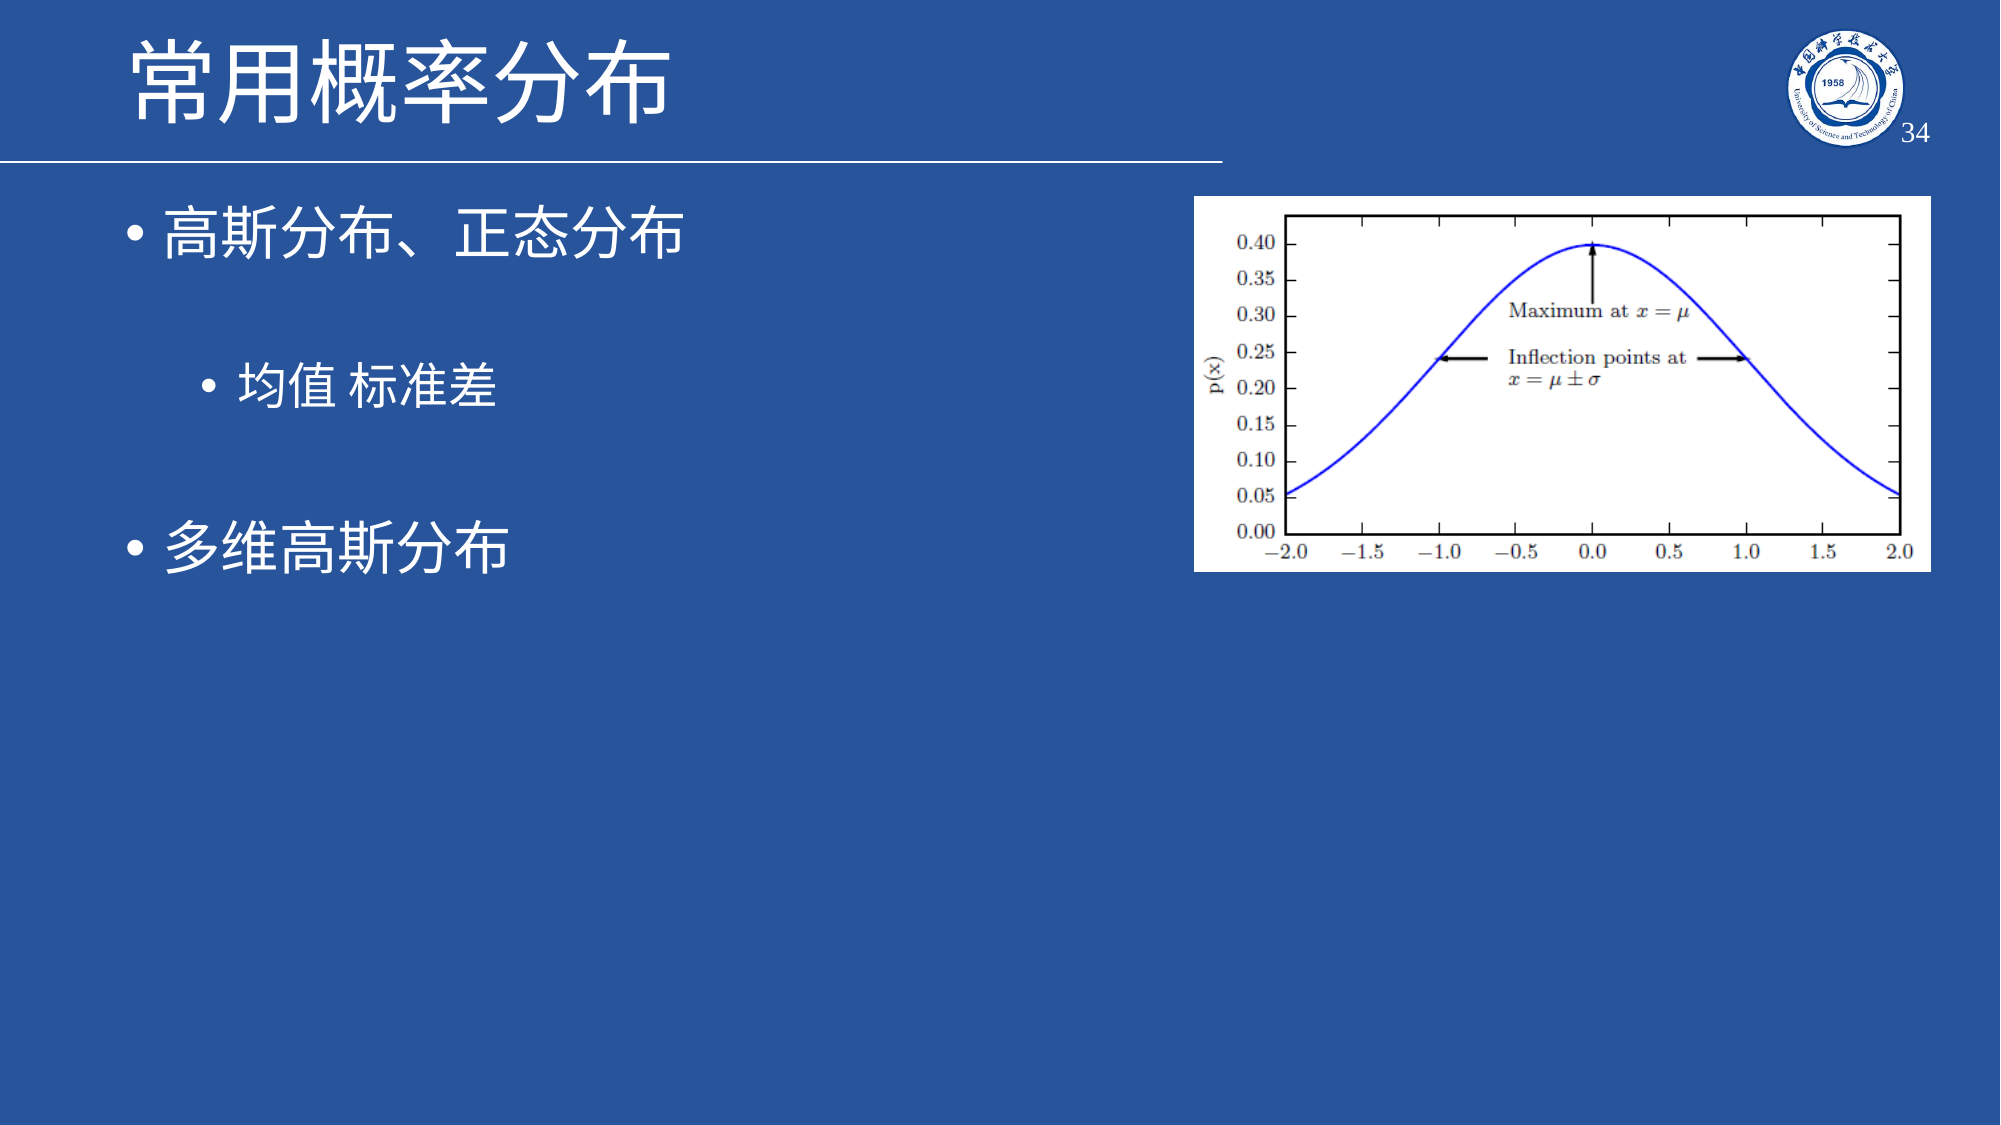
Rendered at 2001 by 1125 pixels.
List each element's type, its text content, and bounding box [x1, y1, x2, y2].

picture [1194, 196, 1931, 572]
slide_number 34 [1862, 112, 1946, 150]
title 常用概率分布 [110, 23, 1907, 150]
